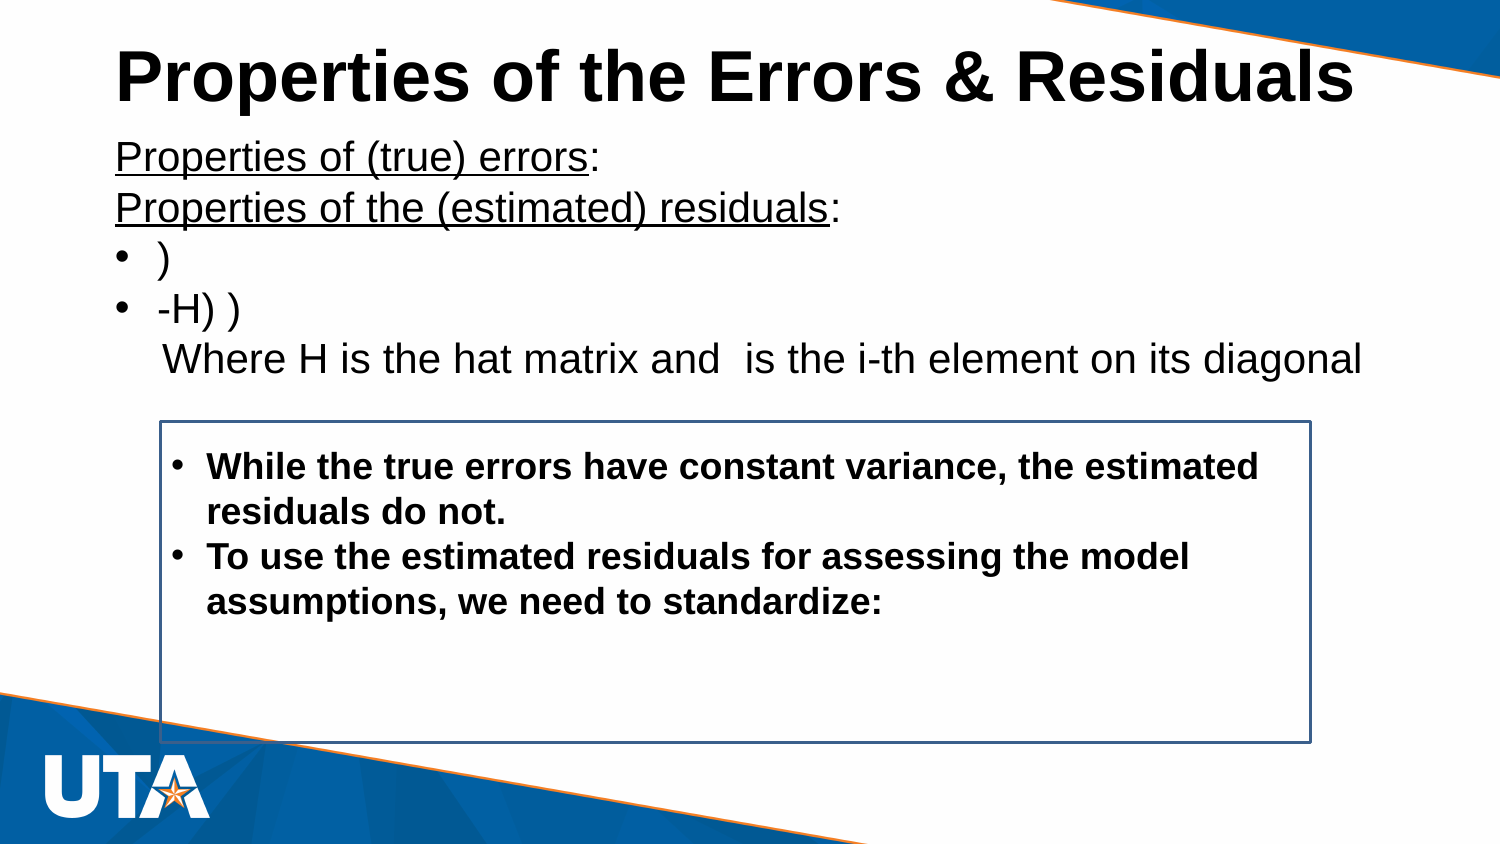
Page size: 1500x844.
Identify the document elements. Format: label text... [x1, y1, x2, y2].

picture [0, 0, 1500, 844]
title Properties of the Errors & Residuals [12, 21, 1459, 124]
text_box [159, 420, 1313, 745]
